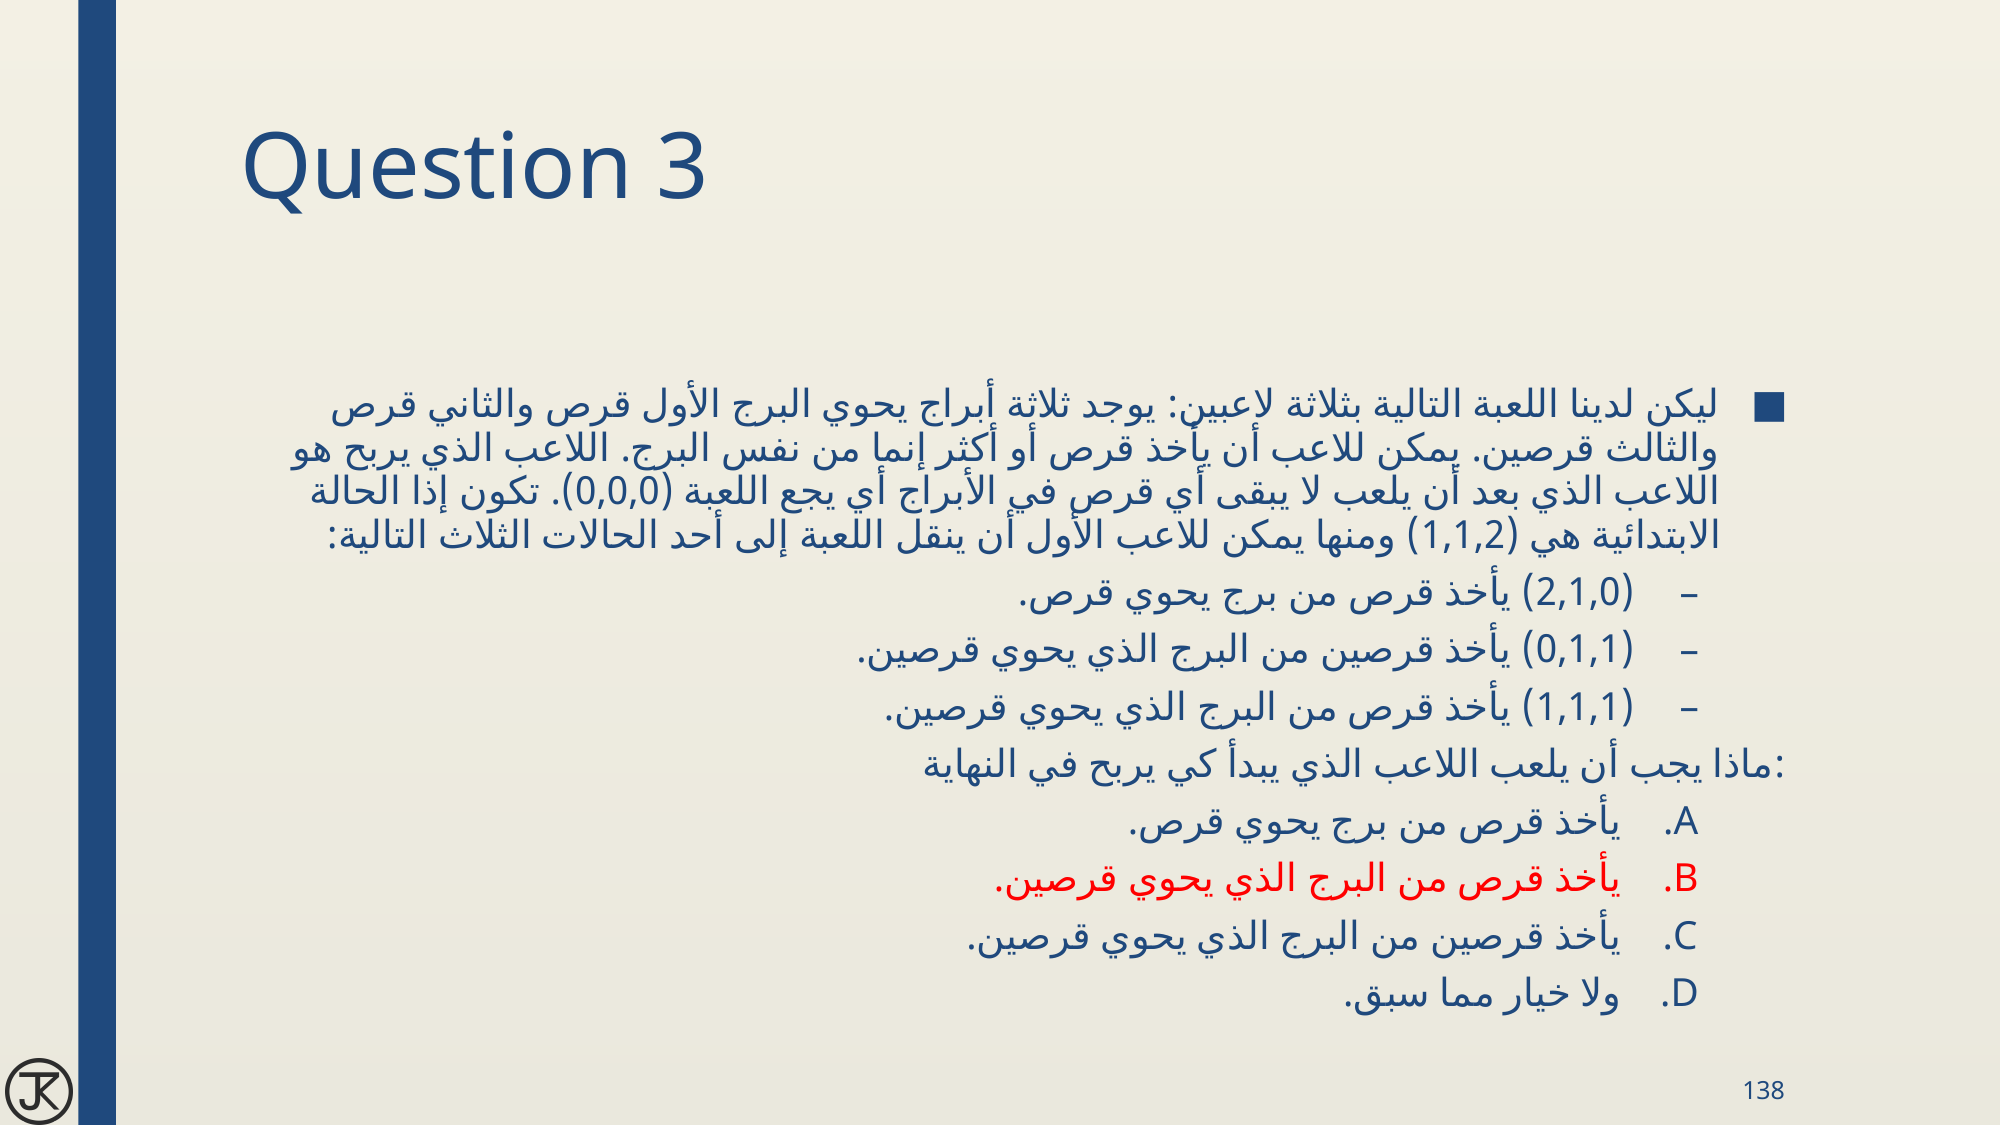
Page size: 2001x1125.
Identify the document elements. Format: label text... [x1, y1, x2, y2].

picture [5, 1058, 73, 1125]
list ليكن لدينا اللعبة التالية بثلاثة لاعبين: يوجد ثلاثة أبراج يحوي البرج الأول قرص والثاني قرص والثالث قرصين. يمكن للاعب أن يأخذ قرص أو أكثر إنما من نفس البرج. اللاعب الذي يربح هو اللاعب الذي بعد أن يلعب لا يبقى أي قرص في الأبراج أي يجع اللعبة (0,0,0). تكون إذا الحالة الابتدائية هي (1,1,2) ومنها يمكن للاعب الأول أن ينقل اللعبة إلى أحد الحالات الثلاث التالية: (2,1,0) يأخذ قرص من برج يحوي قرص. (0,1,1) يأخذ قرصين من البرج الذي يحوي قرصين. (1,1,1) يأخذ قرص من البرج الذي يحوي قرصين. ماذا يجب أن يلعب اللاعب الذي يبدأ كي يربح في النهاية: يأخذ قرص من برج يحوي قرص. يأخذ قرص من البرج الذي يحوي قرصين. يأخذ قرصين من البرج الذي يحوي قرصين. ولا خيار مما سبق. [225, 375, 1800, 1030]
slide_number 138 [1553, 1058, 1800, 1125]
title Question 3 [225, 112, 1800, 357]
